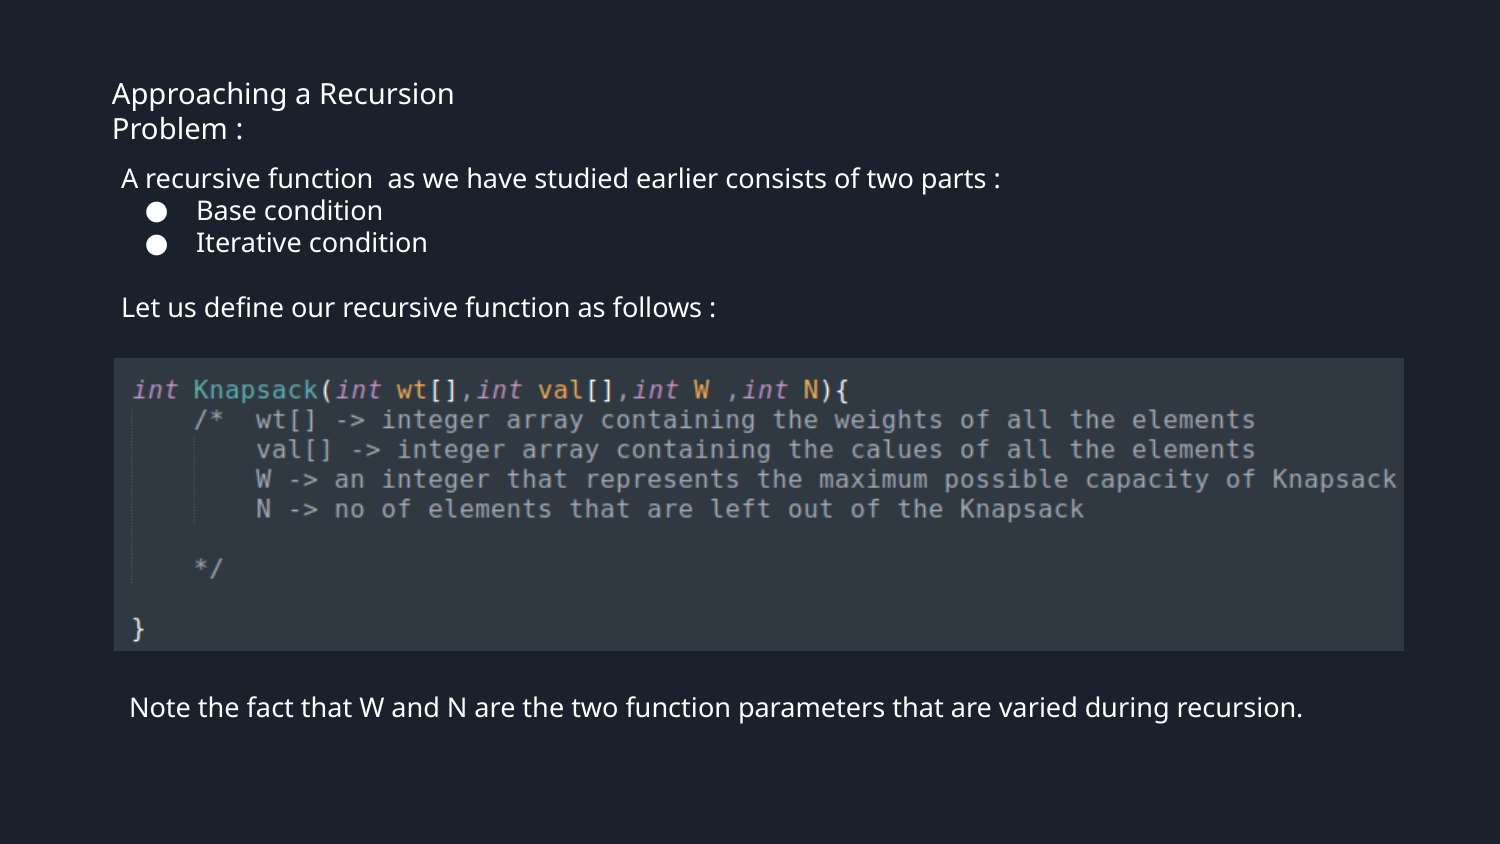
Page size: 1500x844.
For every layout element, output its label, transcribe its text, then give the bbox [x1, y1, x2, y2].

text_box Approaching a Recursion Problem : [96, 60, 587, 161]
picture [113, 358, 1404, 652]
text_box A recursive function as we have studied earlier consists of two parts : Base condition Iterative condition Let us define our recursive function as follows : [105, 145, 1384, 404]
text_box Note the fact that W and N are the two function parameters that are varied during recursion. [114, 675, 1412, 739]
